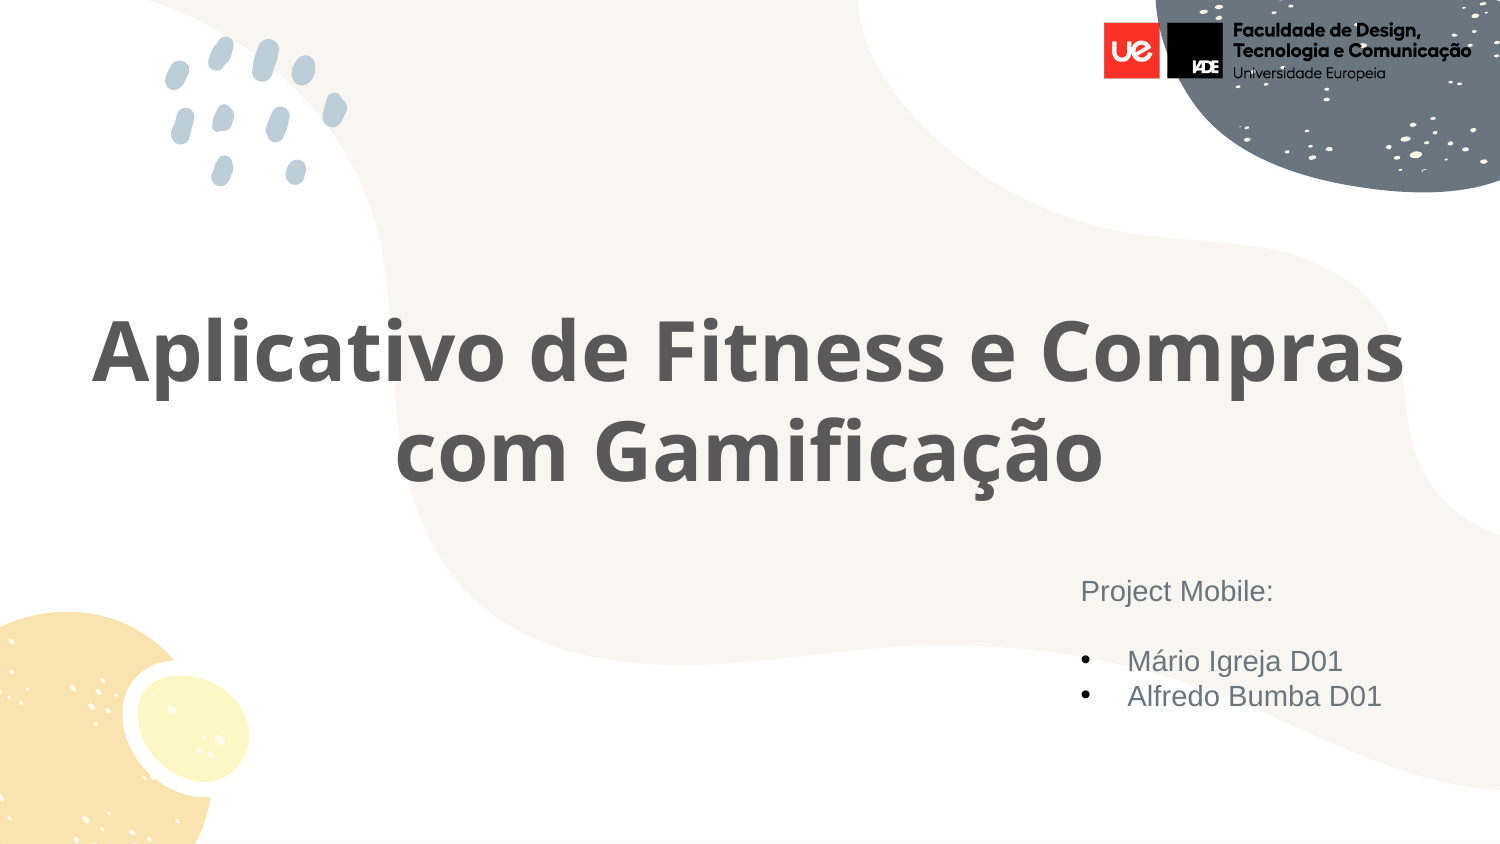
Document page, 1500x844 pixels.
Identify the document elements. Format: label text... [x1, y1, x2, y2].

title Aplicativo de Fitness e Compras com Gamificação [70, 358, 1430, 588]
picture [1075, 1, 1500, 103]
text_box Project Mobile: Mário Igreja D01 Alfredo Bumba D01 [1065, 564, 1430, 720]
